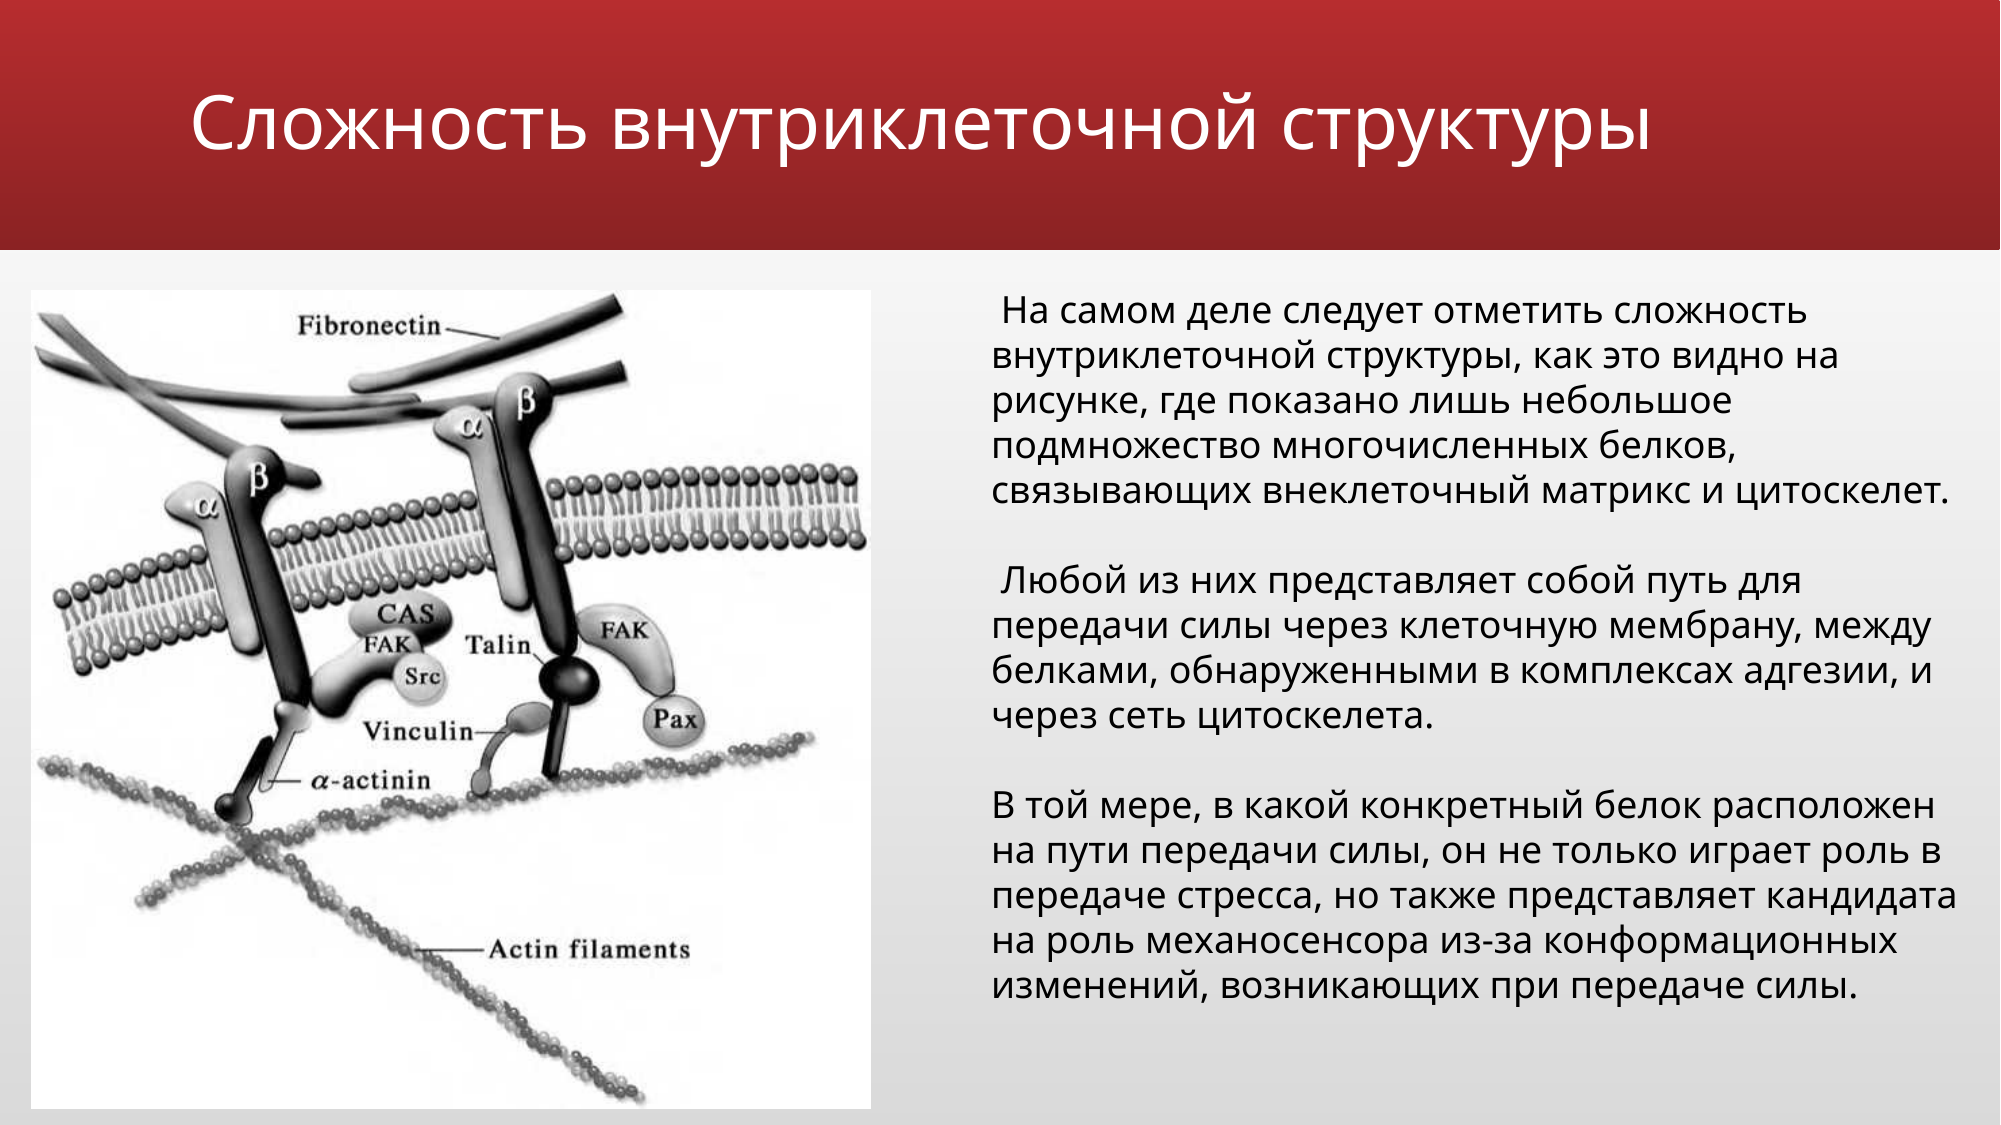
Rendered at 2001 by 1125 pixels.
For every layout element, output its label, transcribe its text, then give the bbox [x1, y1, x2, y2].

picture [31, 290, 871, 1109]
title Сложность внутриклеточной структуры [174, 16, 1825, 234]
text_box На самом деле следует отметить сложность внутриклеточной структуры, как это видно на рисунке, где показано лишь небольшое подмножество многочисленных белков, связывающих внеклеточный матрикс и цитоскелет. Любой из них представляет собой путь для передачи силы через клеточную мембрану, между белками, обнаруженными в комплексах адгезии, и через сеть цитоскелета. В той мере, в какой конкретный белок расположен на пути передачи силы, он не только играет роль в передаче стресса, но также представляет кандидата на роль механосенсора из-за конформационных изменений, возникающих при передаче силы. [976, 278, 1977, 1014]
